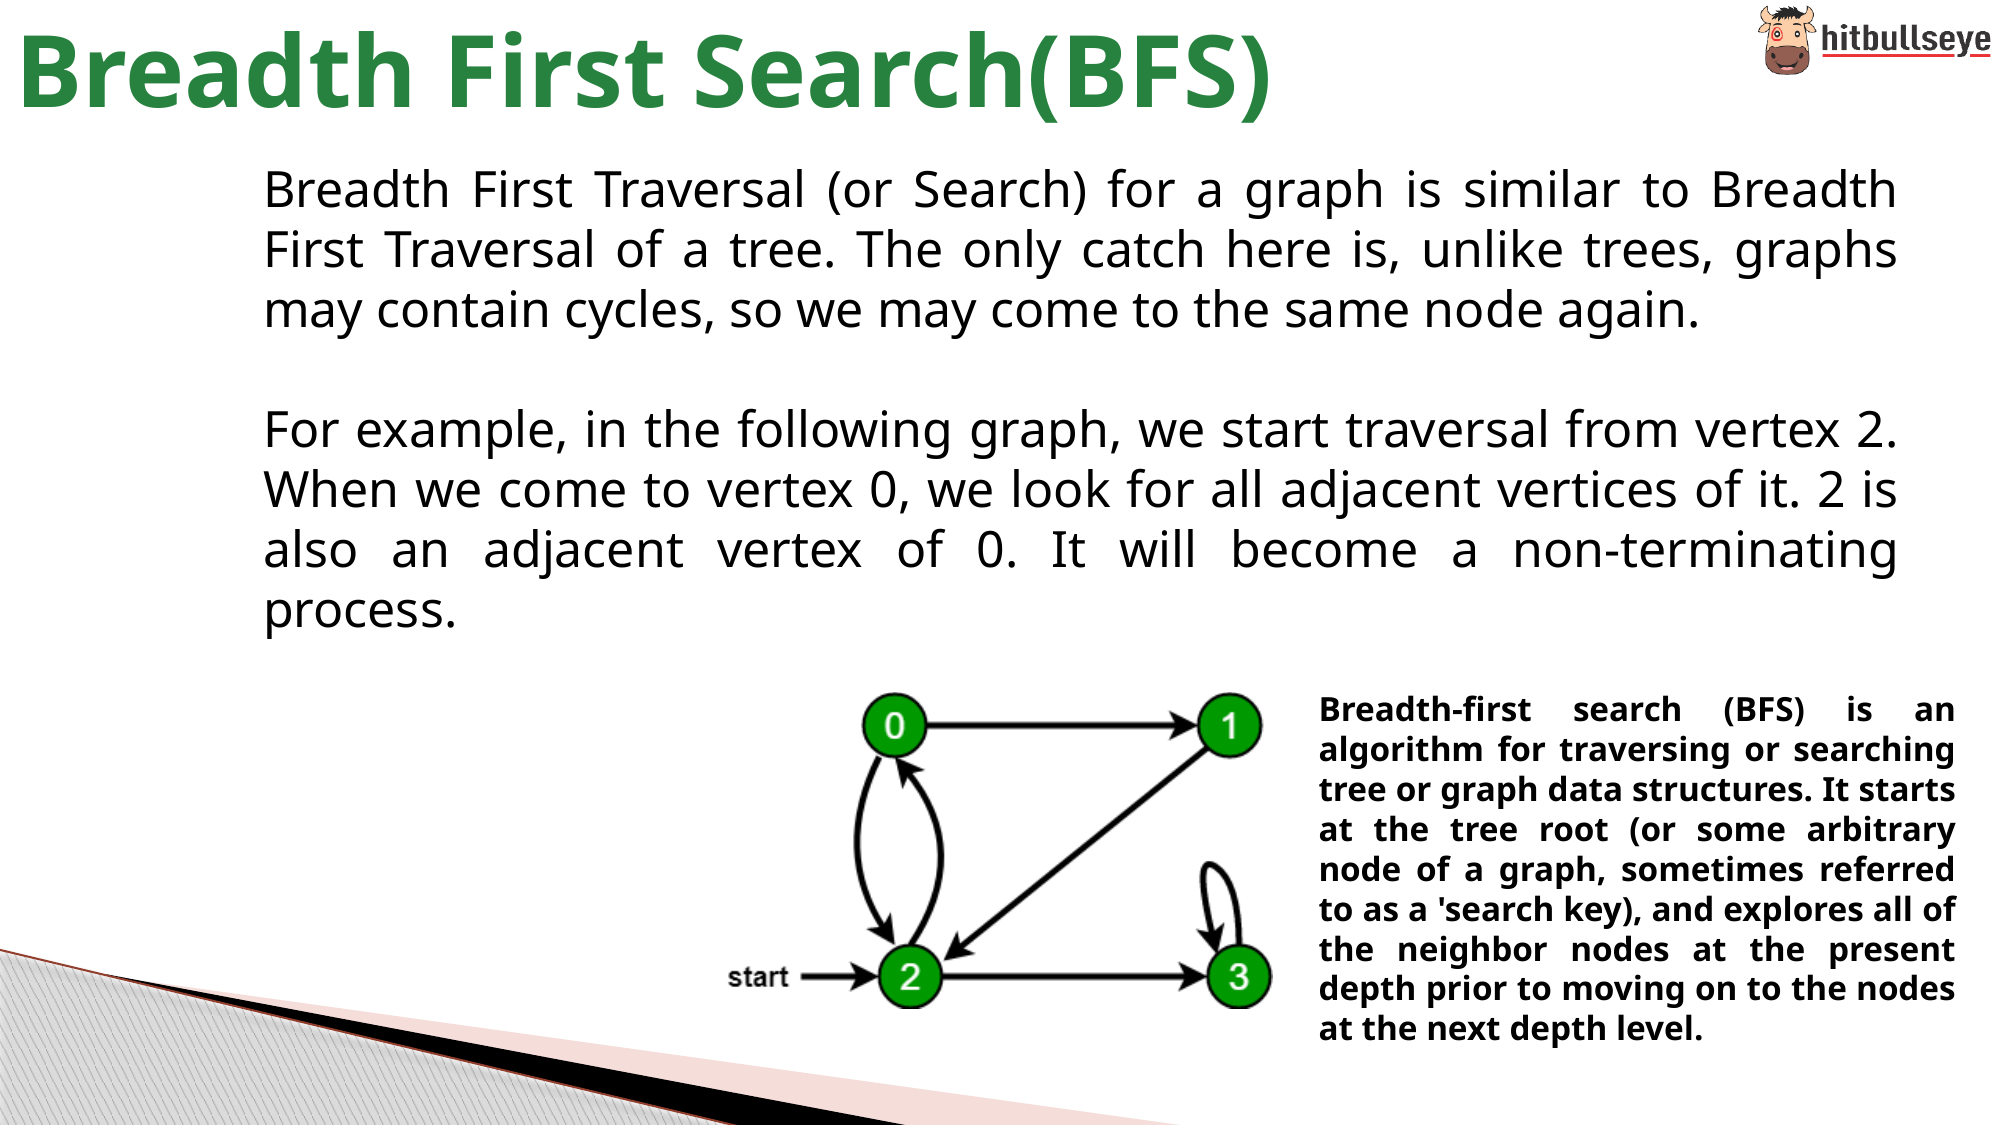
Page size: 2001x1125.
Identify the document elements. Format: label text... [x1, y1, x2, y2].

text_box Breadth-first search (BFS) is an algorithm for traversing or searching tree or graph data structures. It starts at the tree root (or some arbitrary node of a graph, sometimes referred to as a 'search key), and explores all of the neighbor nodes at the present depth prior to moving on to the nodes at the next depth level. [1303, 640, 1972, 1055]
picture [1800, 0, 2000, 81]
picture [726, 692, 1273, 1009]
text_box Breadth First Traversal (or Search) for a graph is similar to Breadth First Traversal of a tree. The only catch here is, unlike trees, graphs may contain cycles, so we may come to the same node again. For example, in the following graph, we start traversal from vertex 2. When we come to vertex 0, we look for all adjacent vertices of it. 2 is also an adjacent vertex of 0. It will become a non-terminating process. [248, 149, 1915, 645]
title Breadth First Search(BFS) [0, 0, 1800, 137]
